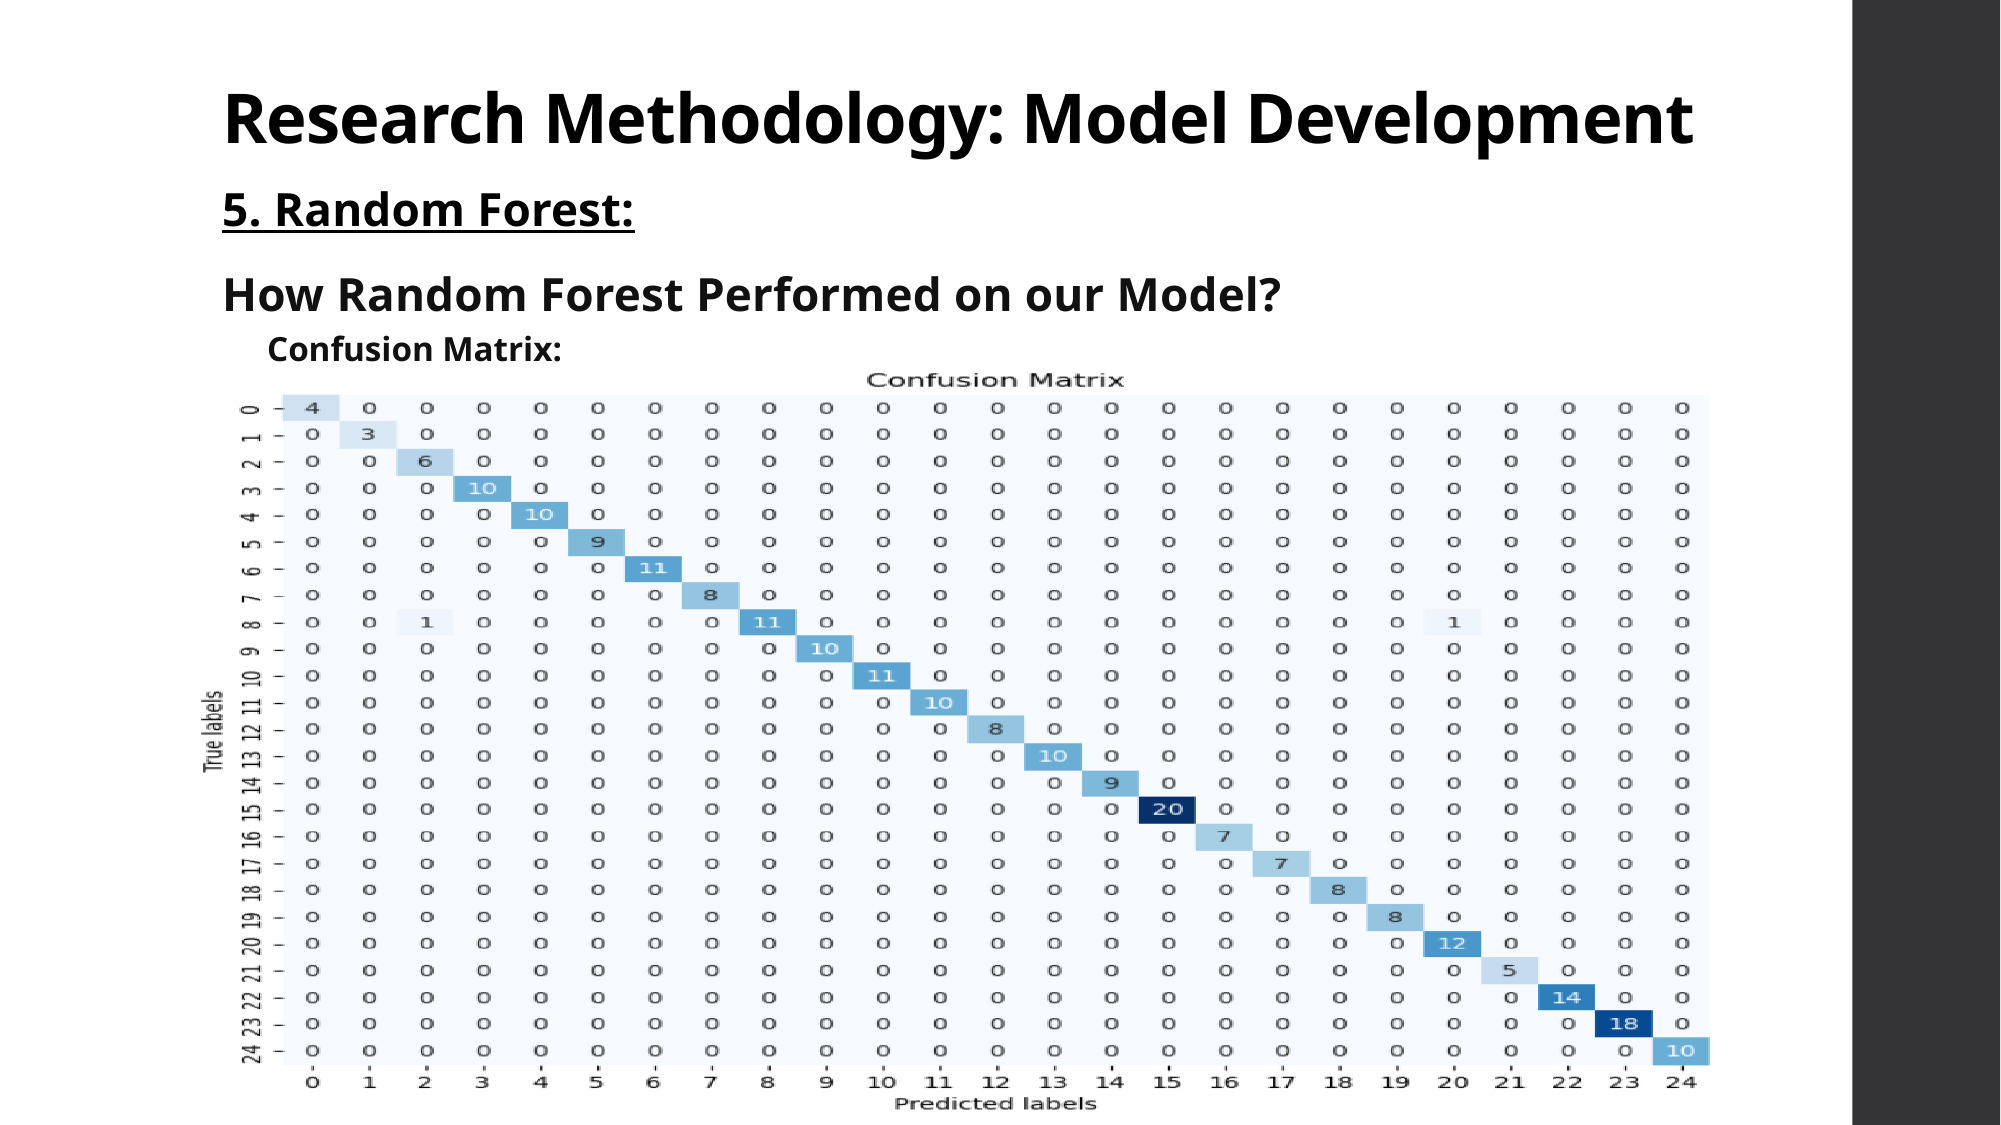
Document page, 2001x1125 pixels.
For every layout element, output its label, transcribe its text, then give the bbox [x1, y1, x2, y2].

list 5. Random Forest: How Random Forest Performed on our Model? Confusion Matrix: [206, 176, 1617, 359]
picture [155, 362, 1798, 1125]
title Research Methodology: Model Development [206, 60, 1797, 167]
